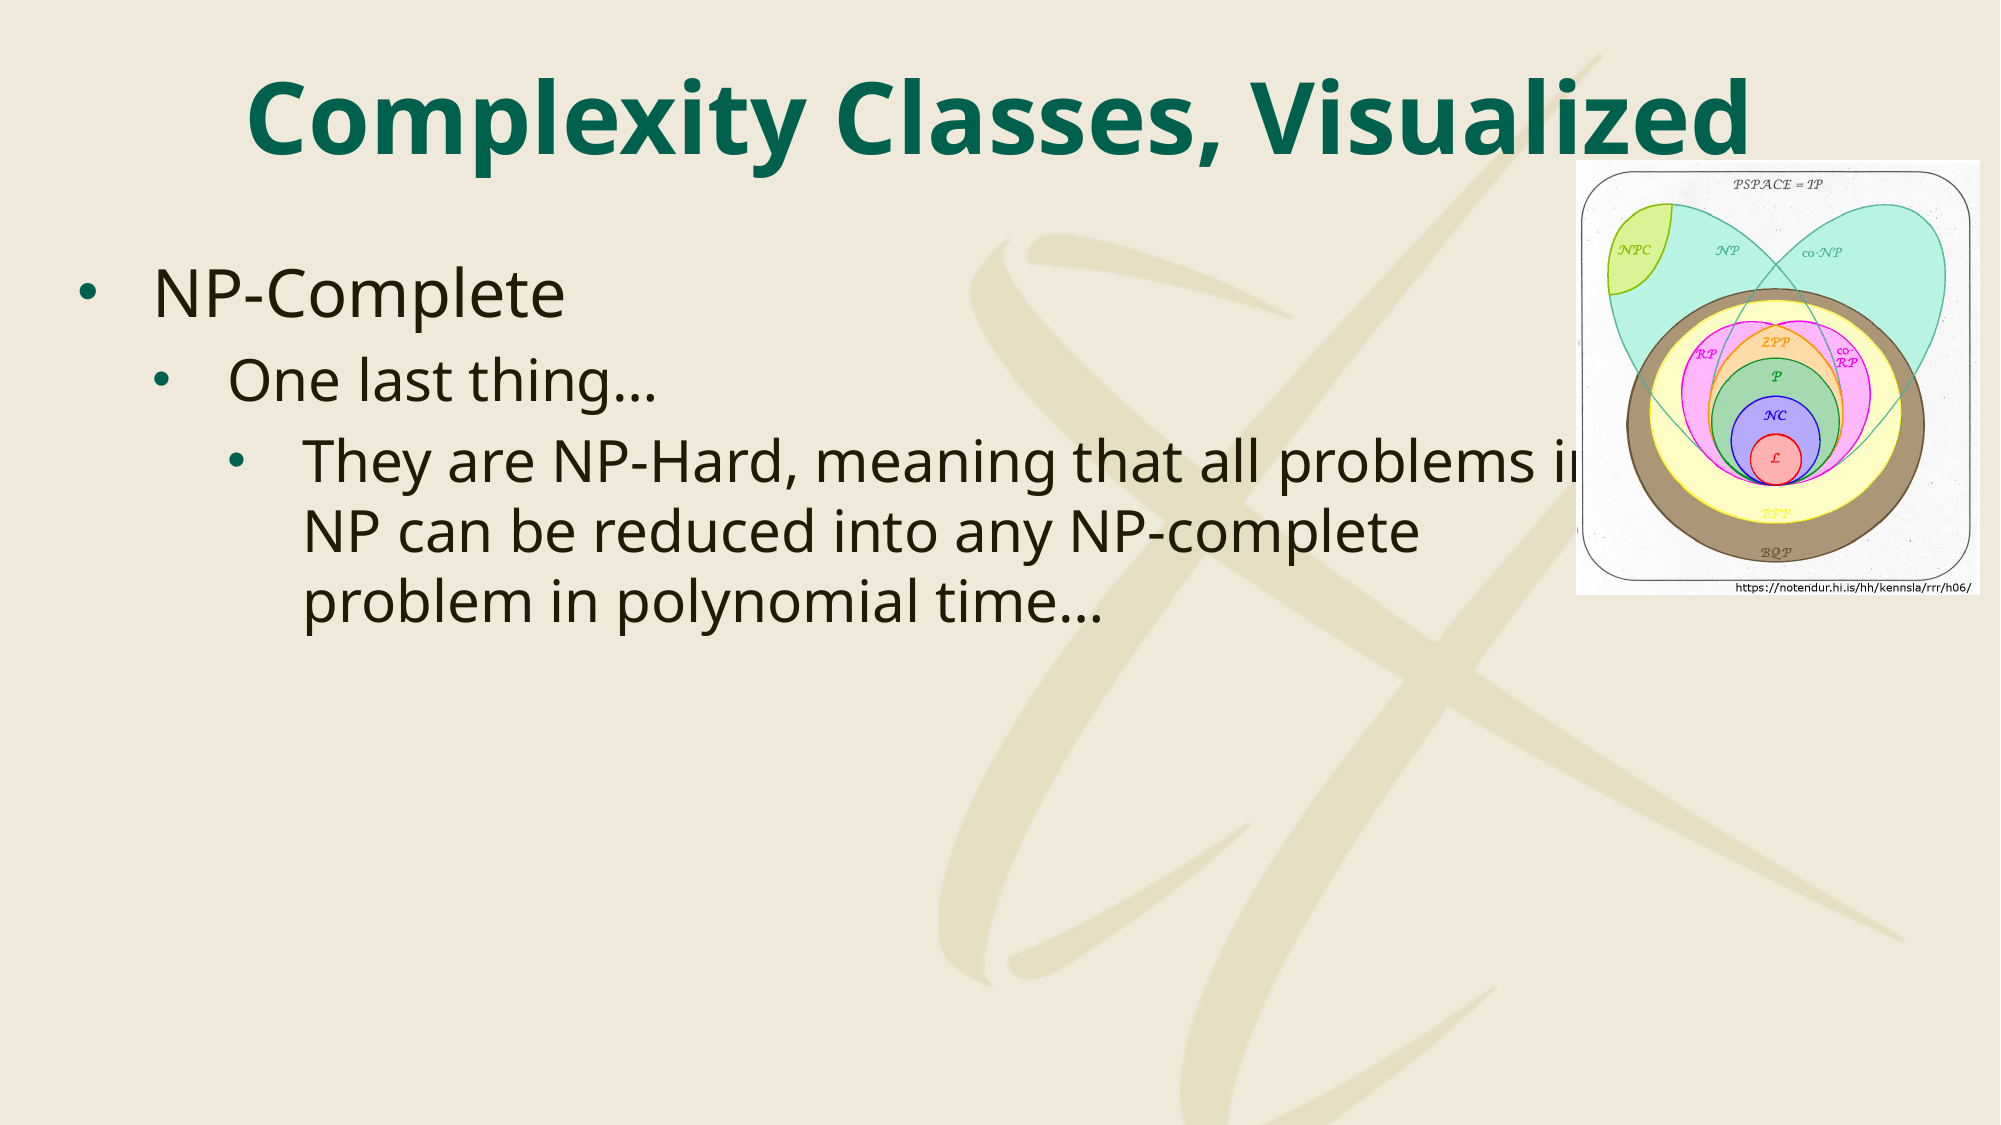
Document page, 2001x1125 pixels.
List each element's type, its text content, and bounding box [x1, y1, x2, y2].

text_box NP-Complete One last thing… They are NP-Hard, meaning that all problems in NP can be reduced into any NP-complete problem in polynomial time… [62, 243, 938, 1125]
picture [938, 0, 1980, 1125]
title Complexity Classes, Visualized [51, 0, 938, 244]
